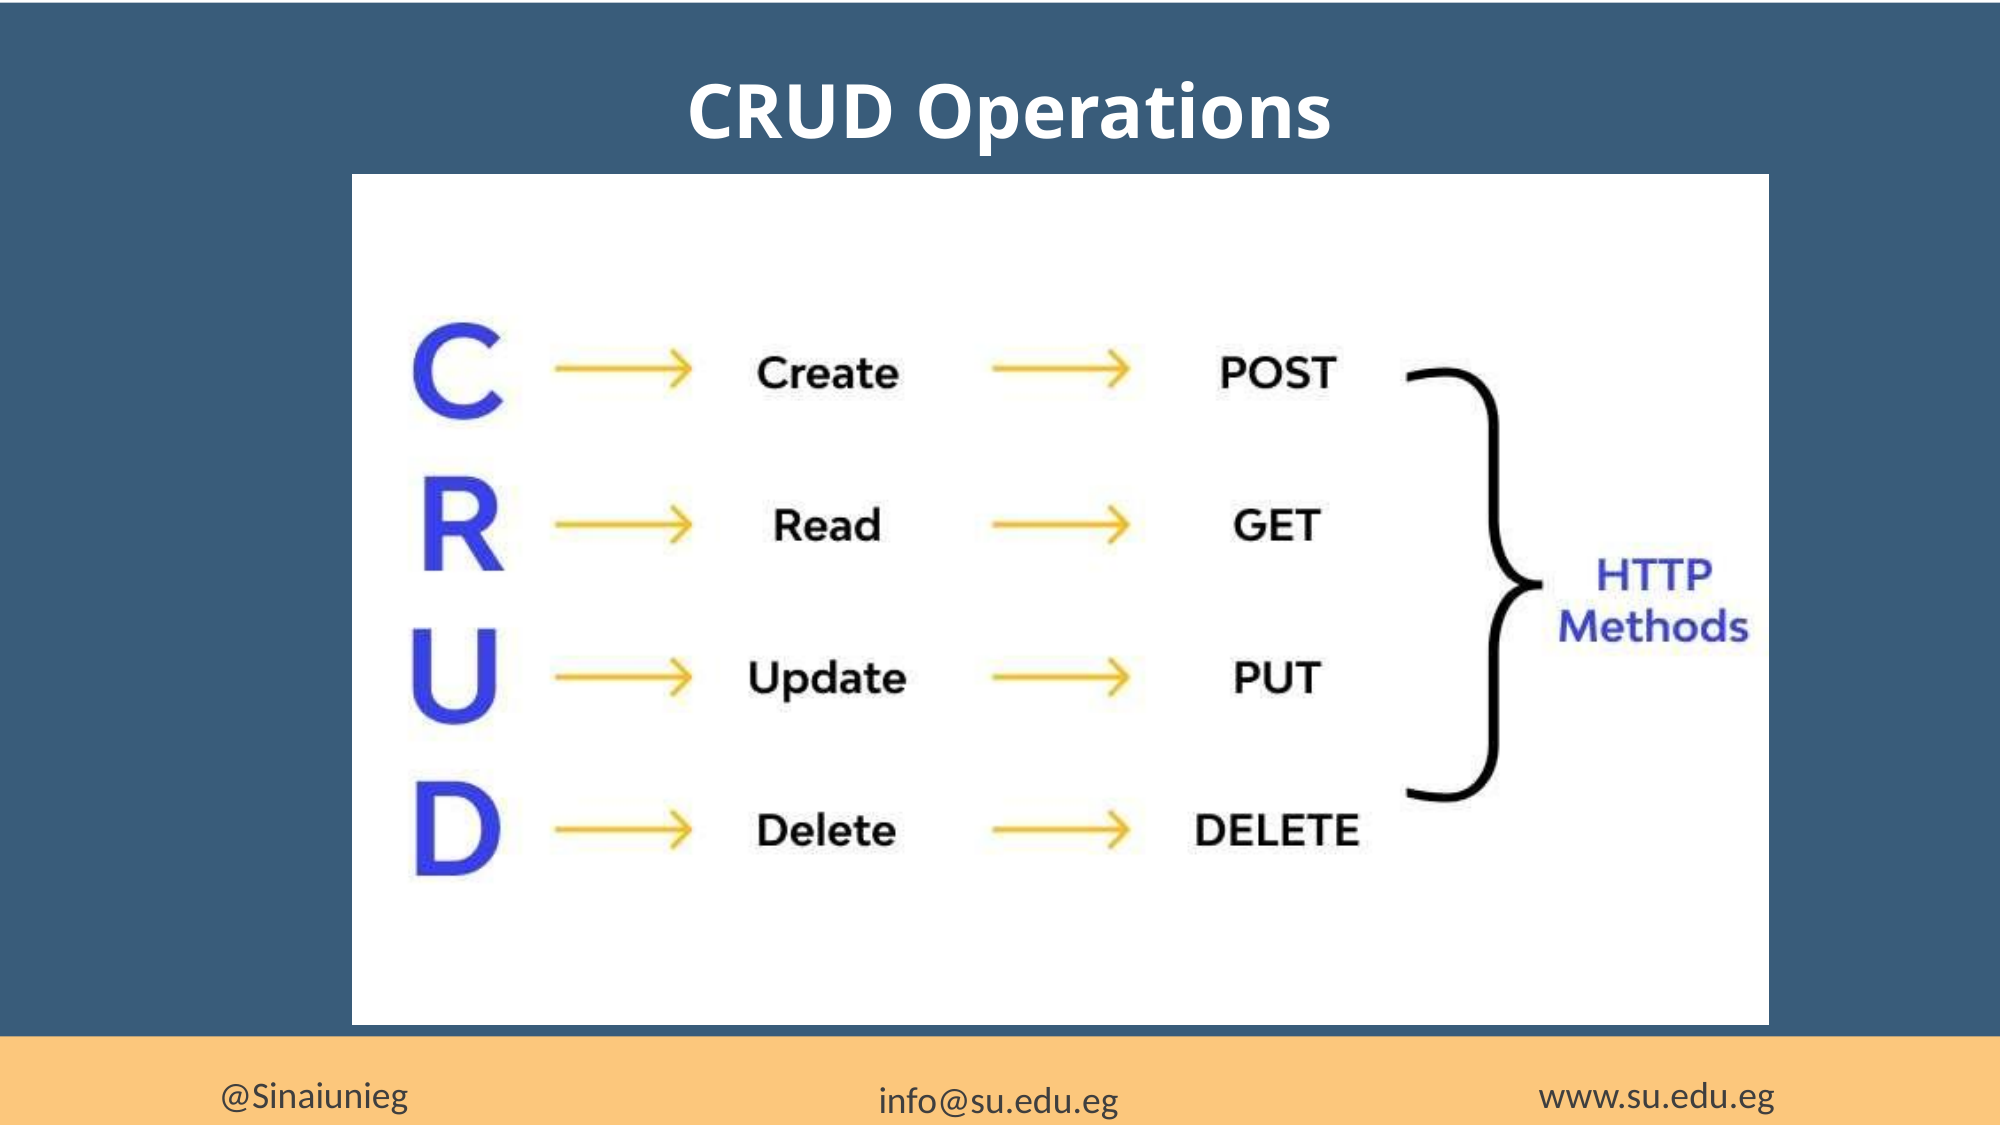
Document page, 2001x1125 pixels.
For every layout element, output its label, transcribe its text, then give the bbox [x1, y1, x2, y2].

picture [351, 173, 1770, 1025]
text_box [0, 1036, 2000, 1125]
text_box CRUD Operations [227, 56, 1792, 162]
text_box [0, 2, 2000, 1036]
